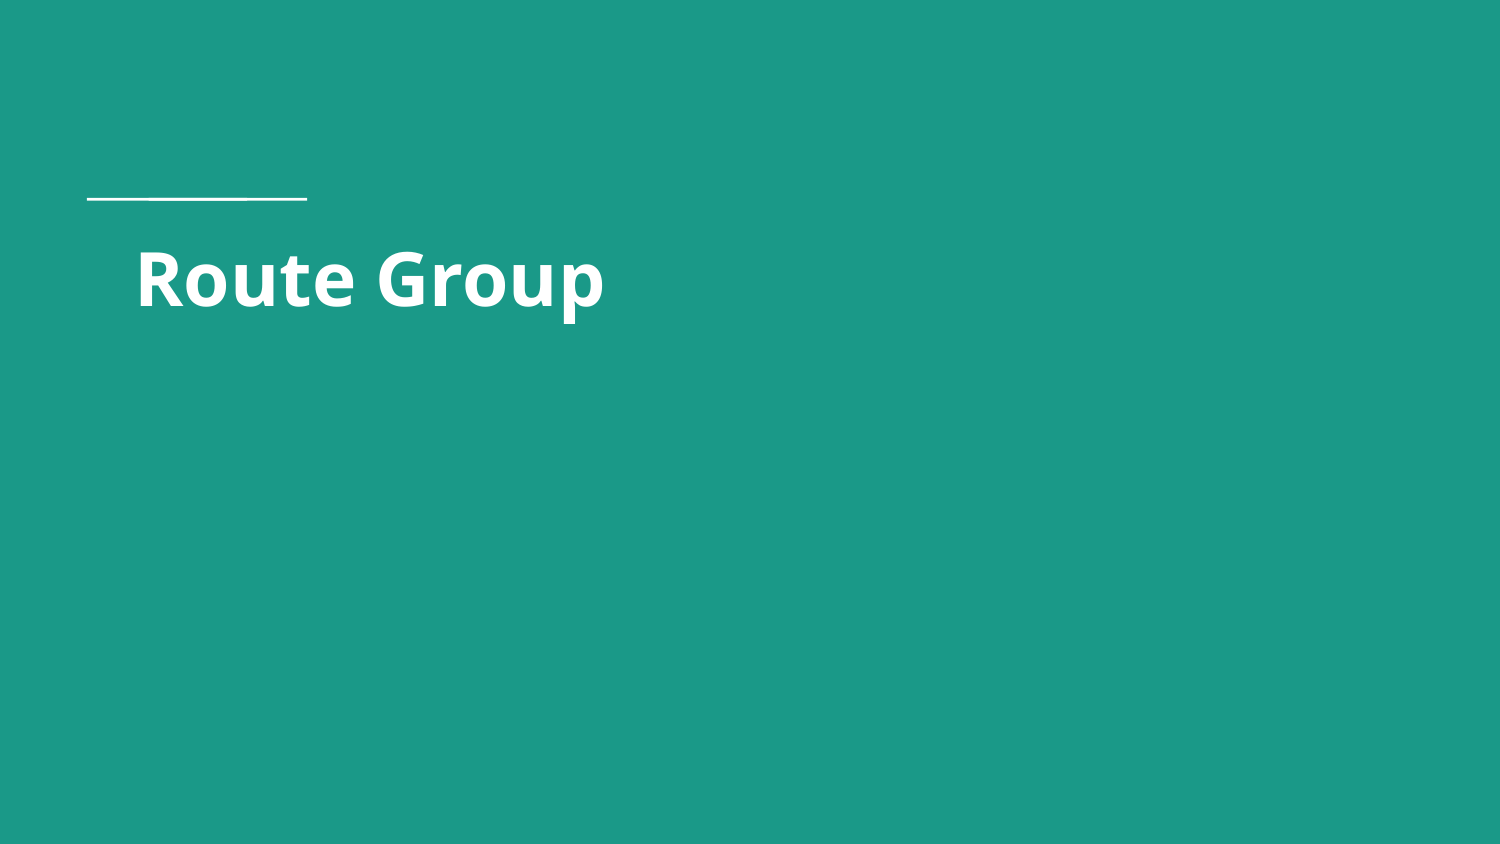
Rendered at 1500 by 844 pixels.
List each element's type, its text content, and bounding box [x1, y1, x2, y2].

title Route Group [119, 216, 1381, 466]
